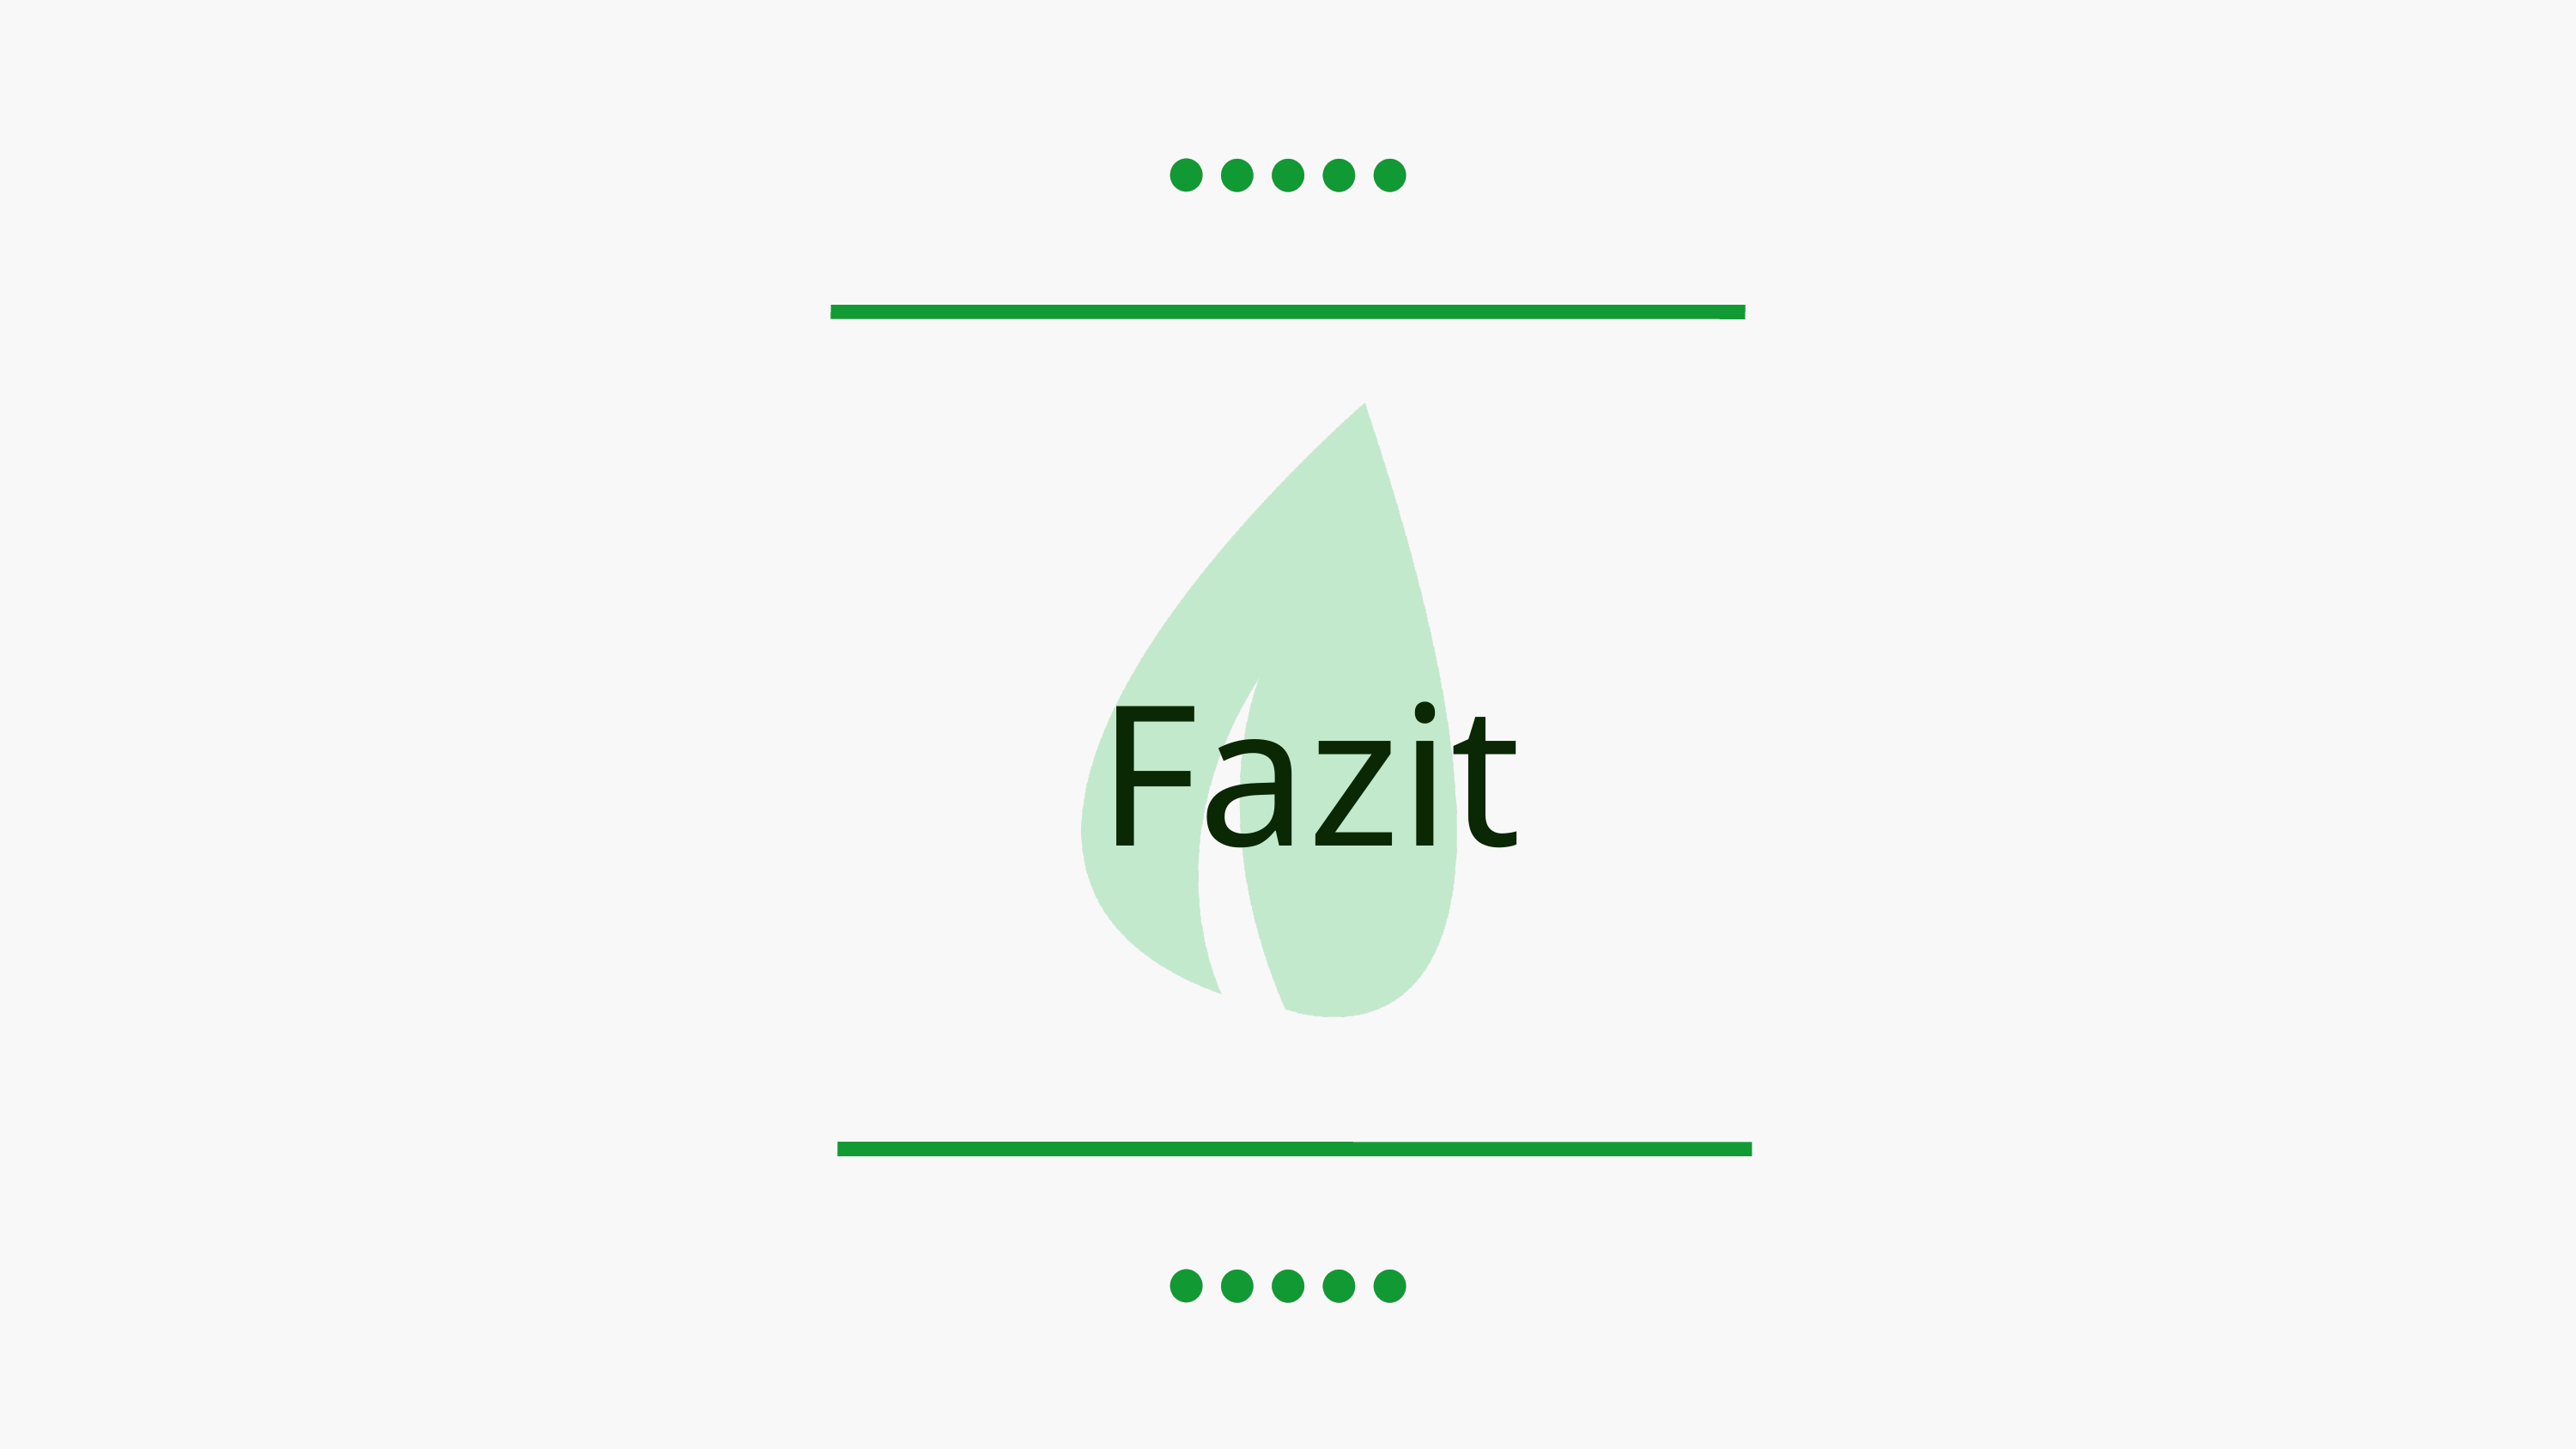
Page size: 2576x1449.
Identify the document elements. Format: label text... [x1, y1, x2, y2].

text_box Fazit [580, 552, 2039, 885]
text_box [837, 885, 1611, 1135]
text_box [837, 403, 1611, 552]
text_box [830, 156, 1746, 318]
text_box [836, 1143, 1753, 1304]
